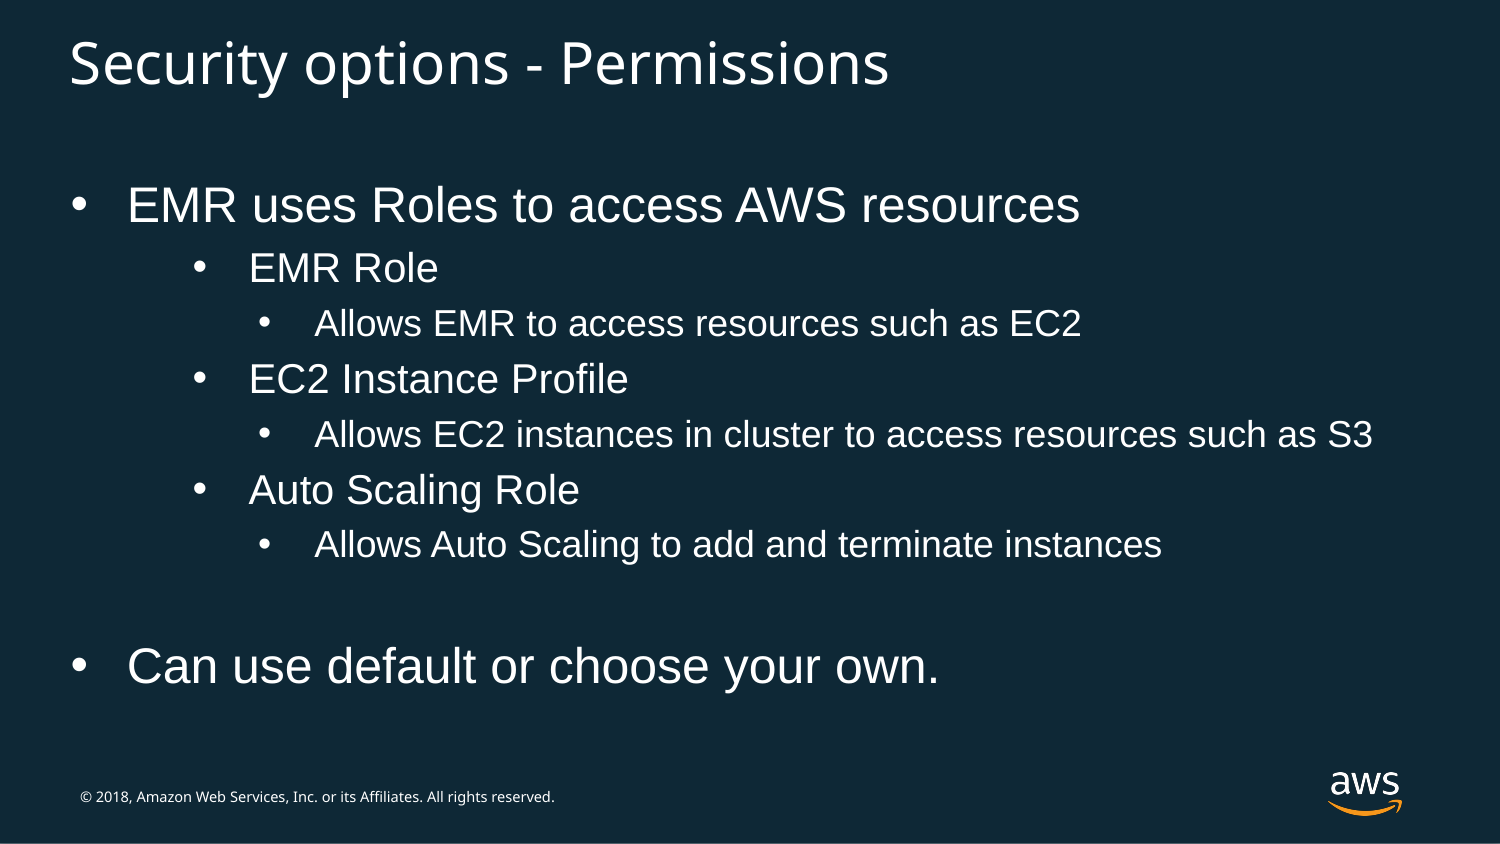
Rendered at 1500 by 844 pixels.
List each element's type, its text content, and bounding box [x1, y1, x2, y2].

picture [1328, 802, 1402, 816]
text_box Security options - Permissions [55, 18, 1462, 109]
text_box EMR uses Roles to access AWS resources EMR Role Allows EMR to access resources such as EC2 EC2 Instance Profile Allows EC2 instances in cluster to access resources such as S3 Auto Scaling Role Allows Auto Scaling to add and terminate instances Can use default or choose your own. [55, 165, 1462, 802]
